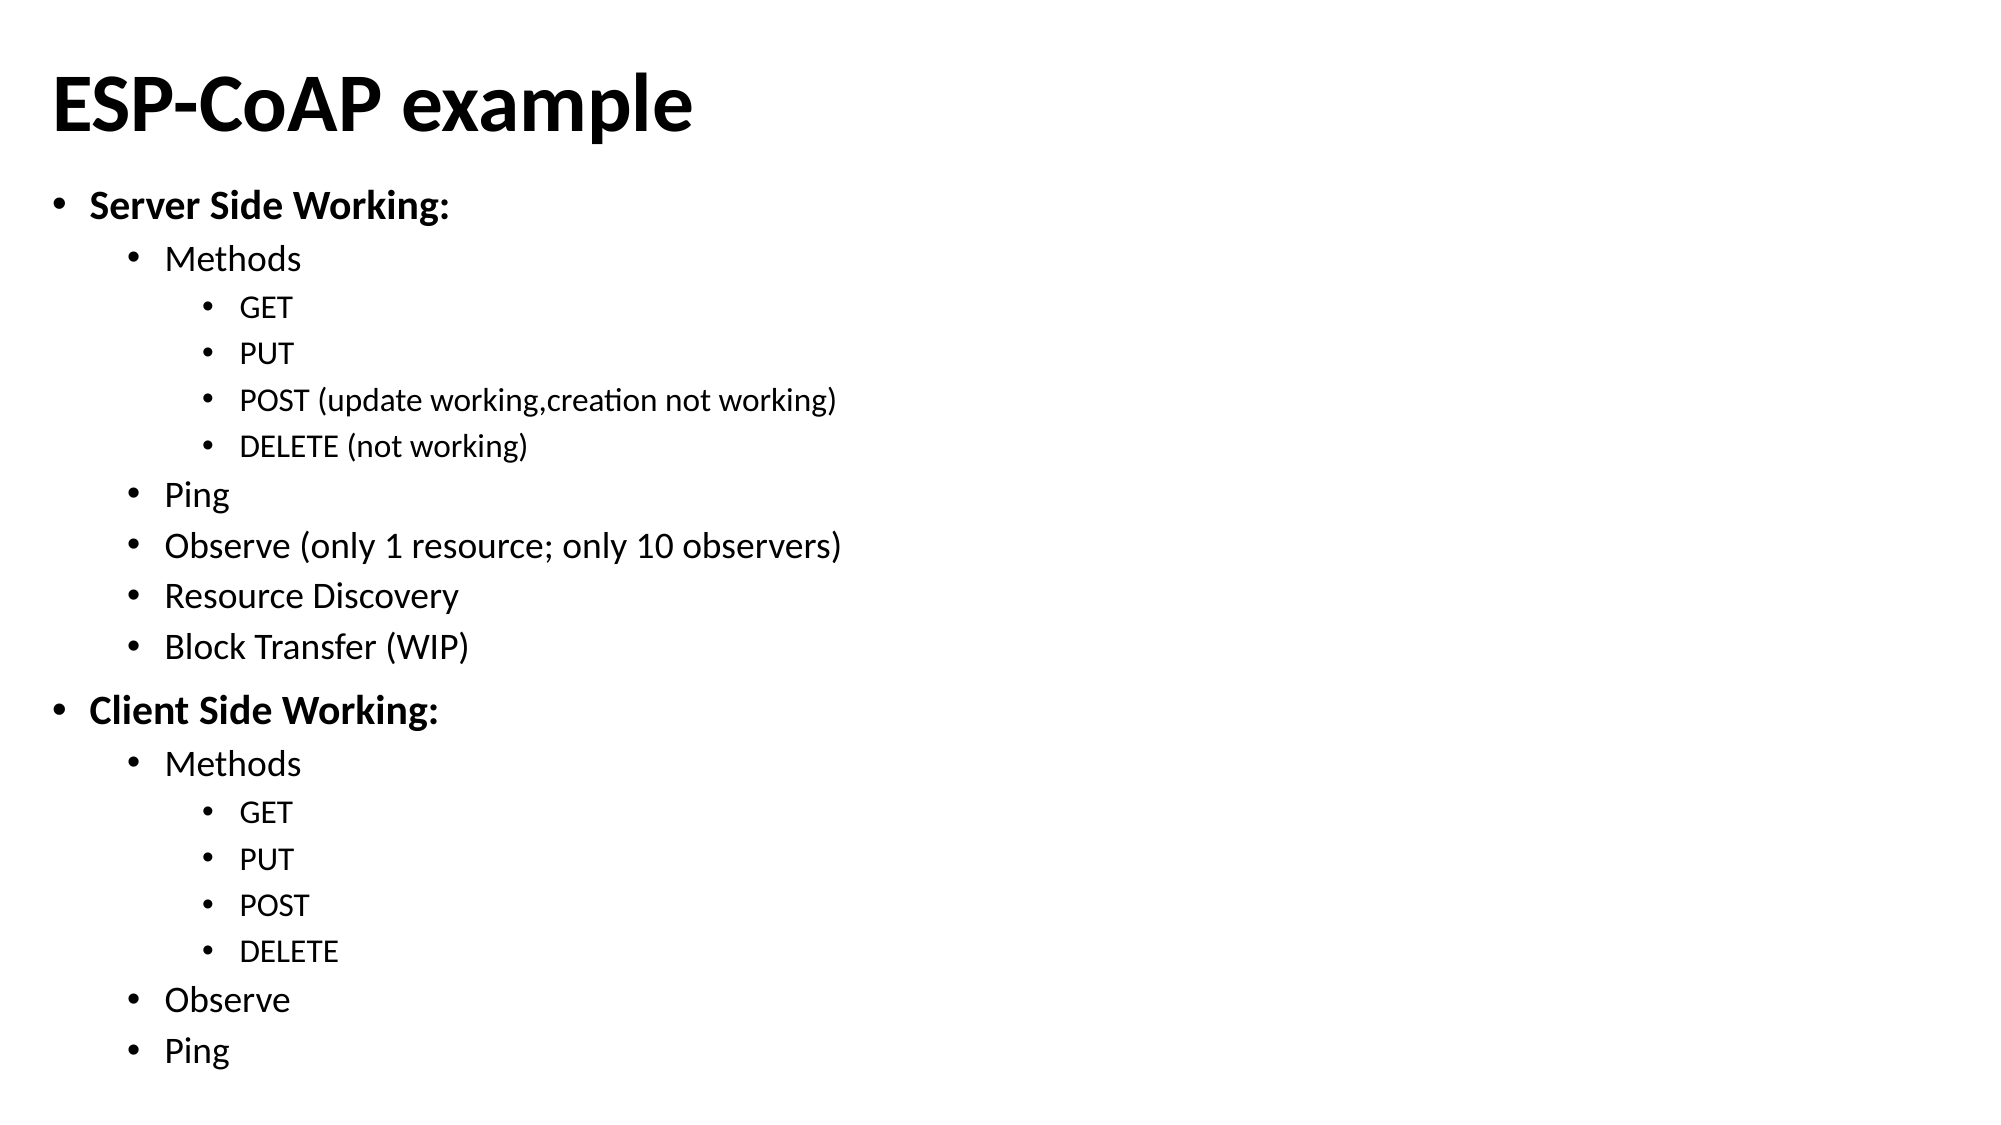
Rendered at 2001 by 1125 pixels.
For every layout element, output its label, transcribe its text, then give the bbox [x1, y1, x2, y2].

title ESP-CoAP example [37, 32, 1969, 175]
list Server Side Working: Methods GET PUT POST (update working,creation not working) DELETE (not working) Ping Observe (only 1 resource; only 10 observers) Resource Discovery Block Transfer (WIP) Client Side Working: Methods GET PUT POST DELETE Observe Ping [37, 175, 1969, 1109]
